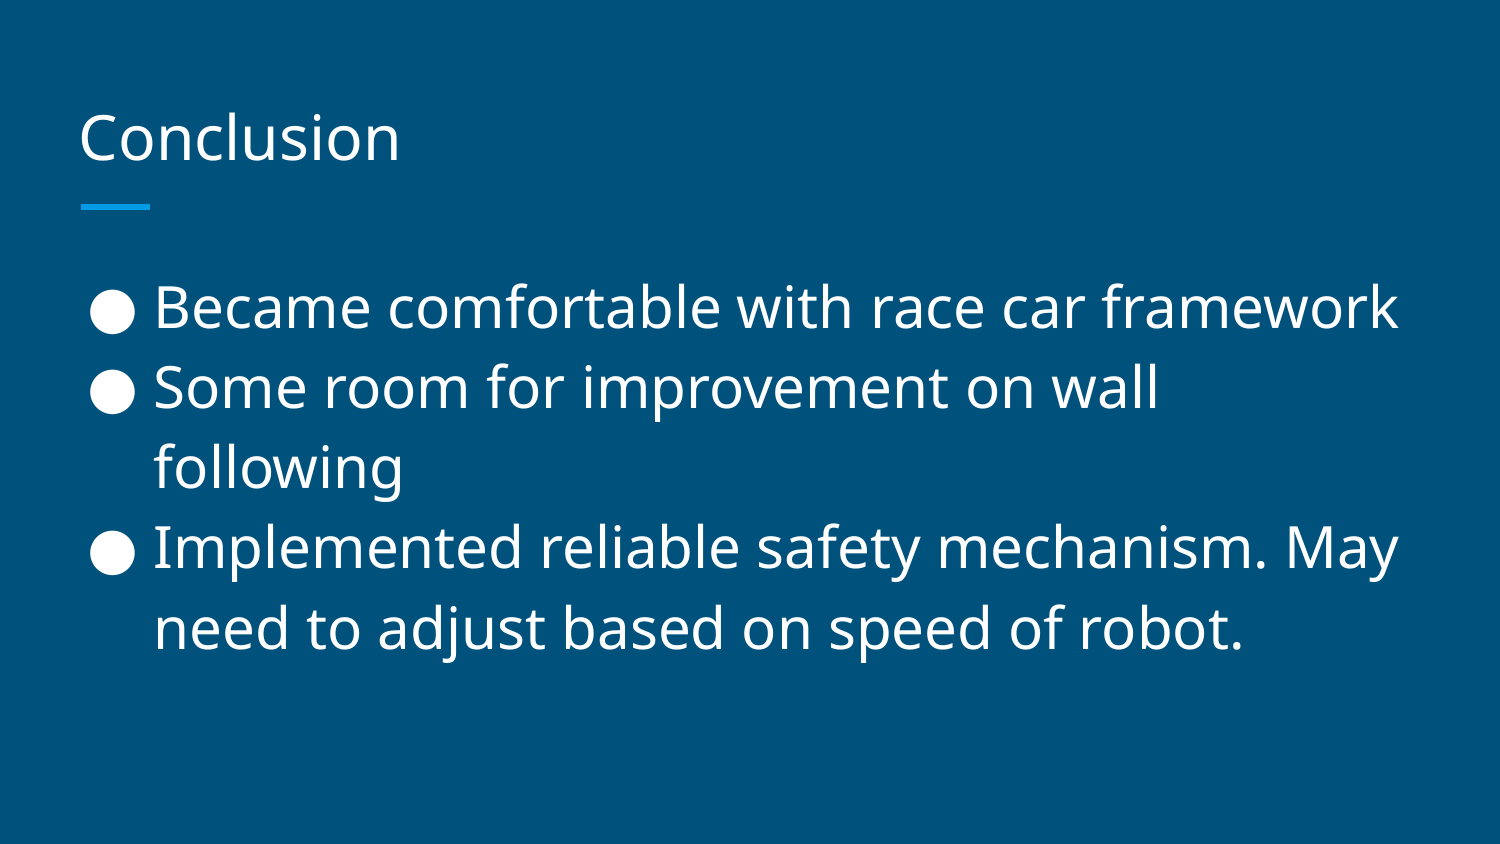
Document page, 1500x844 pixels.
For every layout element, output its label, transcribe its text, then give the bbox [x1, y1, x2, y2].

title Conclusion [63, 75, 1437, 188]
list Became comfortable with race car framework Some room for improvement on wall following Implemented reliable safety mechanism. May need to adjust based on speed of robot. [63, 244, 1437, 750]
